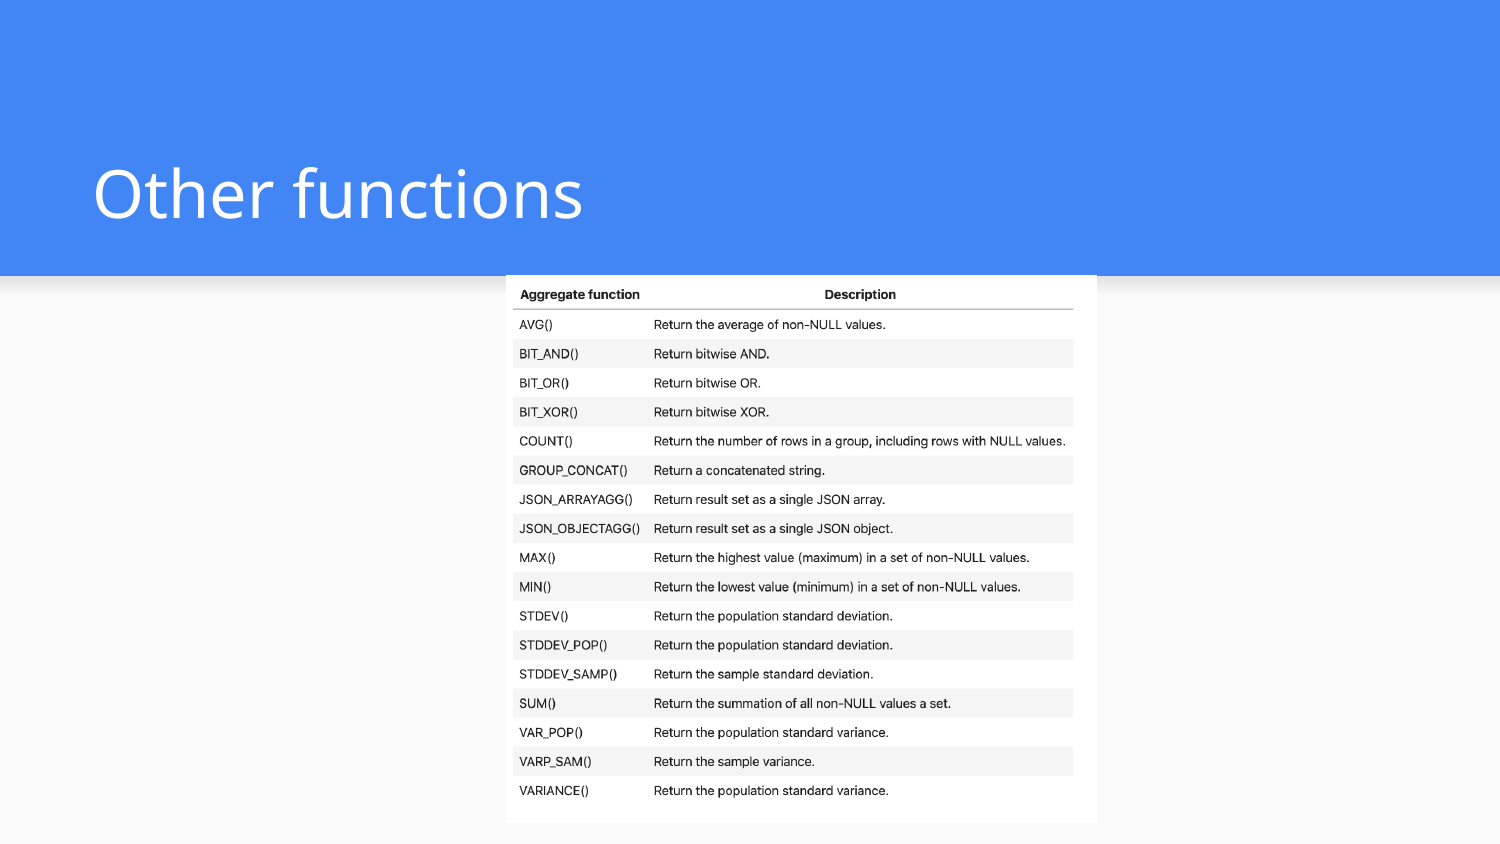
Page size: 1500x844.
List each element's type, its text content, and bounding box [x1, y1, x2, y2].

title Other functions [77, 121, 1427, 248]
picture [506, 275, 1097, 823]
